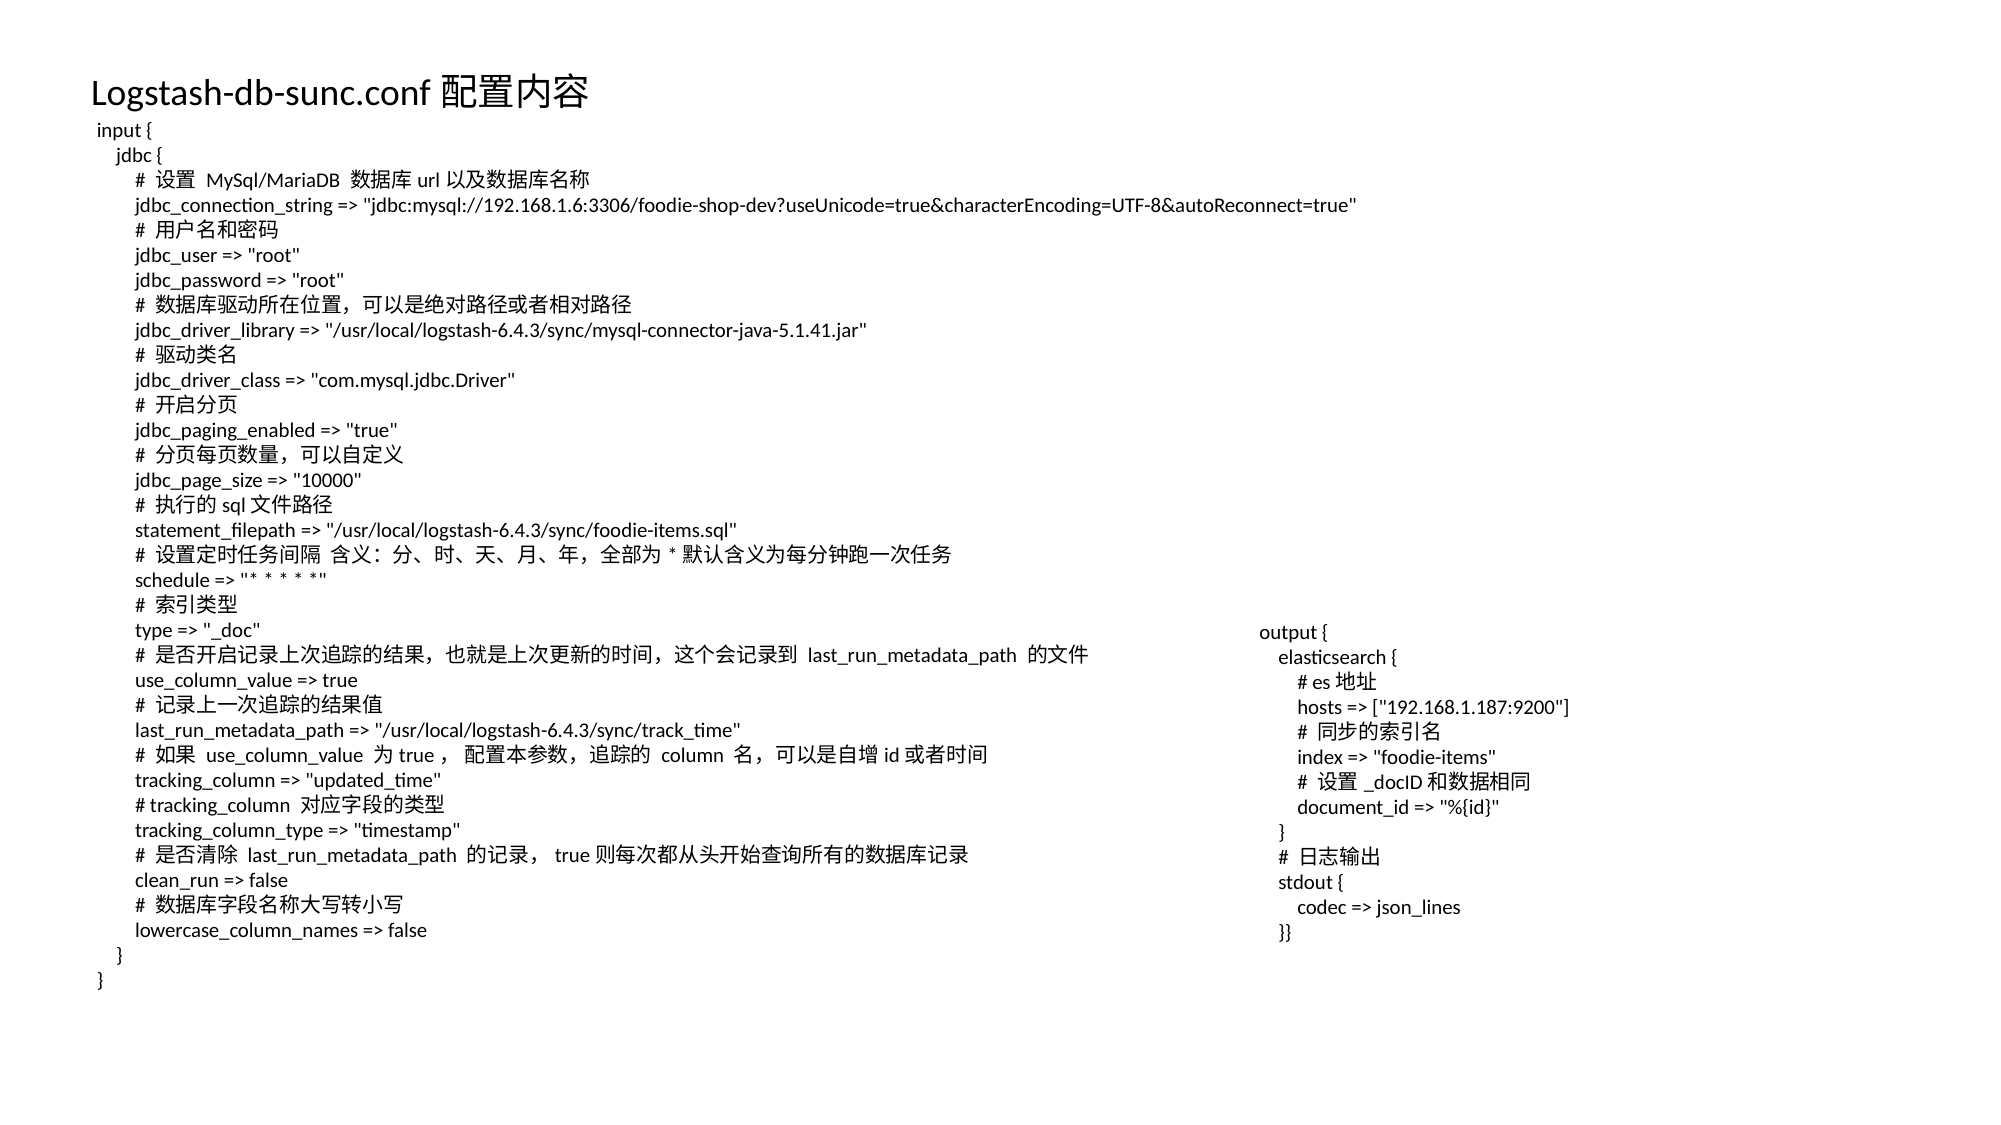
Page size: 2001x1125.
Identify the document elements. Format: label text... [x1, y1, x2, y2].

text_box Logstash-db-sunc.conf配置内容 [76, 60, 785, 121]
text_box input { jdbc { # 设置 MySql/MariaDB 数据库url以及数据库名称 jdbc_connection_string => "jdbc:mysql://192.168.1.6:3306/foodie-shop-dev?useUnicode=true&characterEncoding=UTF-8&autoReconnect=true" # 用户名和密码 jdbc_user => "root" jdbc_password => "root" # 数据库驱动所在位置，可以是绝对路径或者相对路径 jdbc_driver_library => "/usr/local/logstash-6.4.3/sync/mysql-connector-java-5.1.41.jar" # 驱动类名 jdbc_driver_class => "com.mysql.jdbc.Driver" # 开启分页 jdbc_paging_enabled => "true" # 分页每页数量，可以自定义 jdbc_page_size => "10000" # 执行的sql文件路径 statement_filepath => "/usr/local/logstash-6.4.3/sync/foodie-items.sql" # 设置定时任务间隔 含义：分、时、天、月、年，全部为*默认含义为每分钟跑一次任务 schedule => "* * * * *" # 索引类型 type => "_doc" # 是否开启记录上次追踪的结果，也就是上次更新的时间，这个会记录到 last_run_metadata_path 的文件 use_column_value => true # 记录上一次追踪的结果值 last_run_metadata_path => "/usr/local/logstash-6.4.3/sync/track_time" # 如果 use_column_value 为true， 配置本参数，追踪的 column 名，可以是自增id或者时间 tracking_column => "updated_time" # tracking_column 对应字段的类型 tracking_column_type => "timestamp" # 是否清除 last_run_metadata_path 的记录，true则每次都从头开始查询所有的数据库记录 clean_run => false # 数据库字段名称大写转小写 lowercase_column_names => false } } [82, 109, 1922, 999]
text_box output { elasticsearch { # es地址 hosts => ["192.168.1.187:9200"] # 同步的索引名 index => "foodie-items" # 设置_docID和数据相同 document_id => "%{id}" } # 日志输出 stdout { codec => json_lines }} [1244, 611, 1845, 996]
